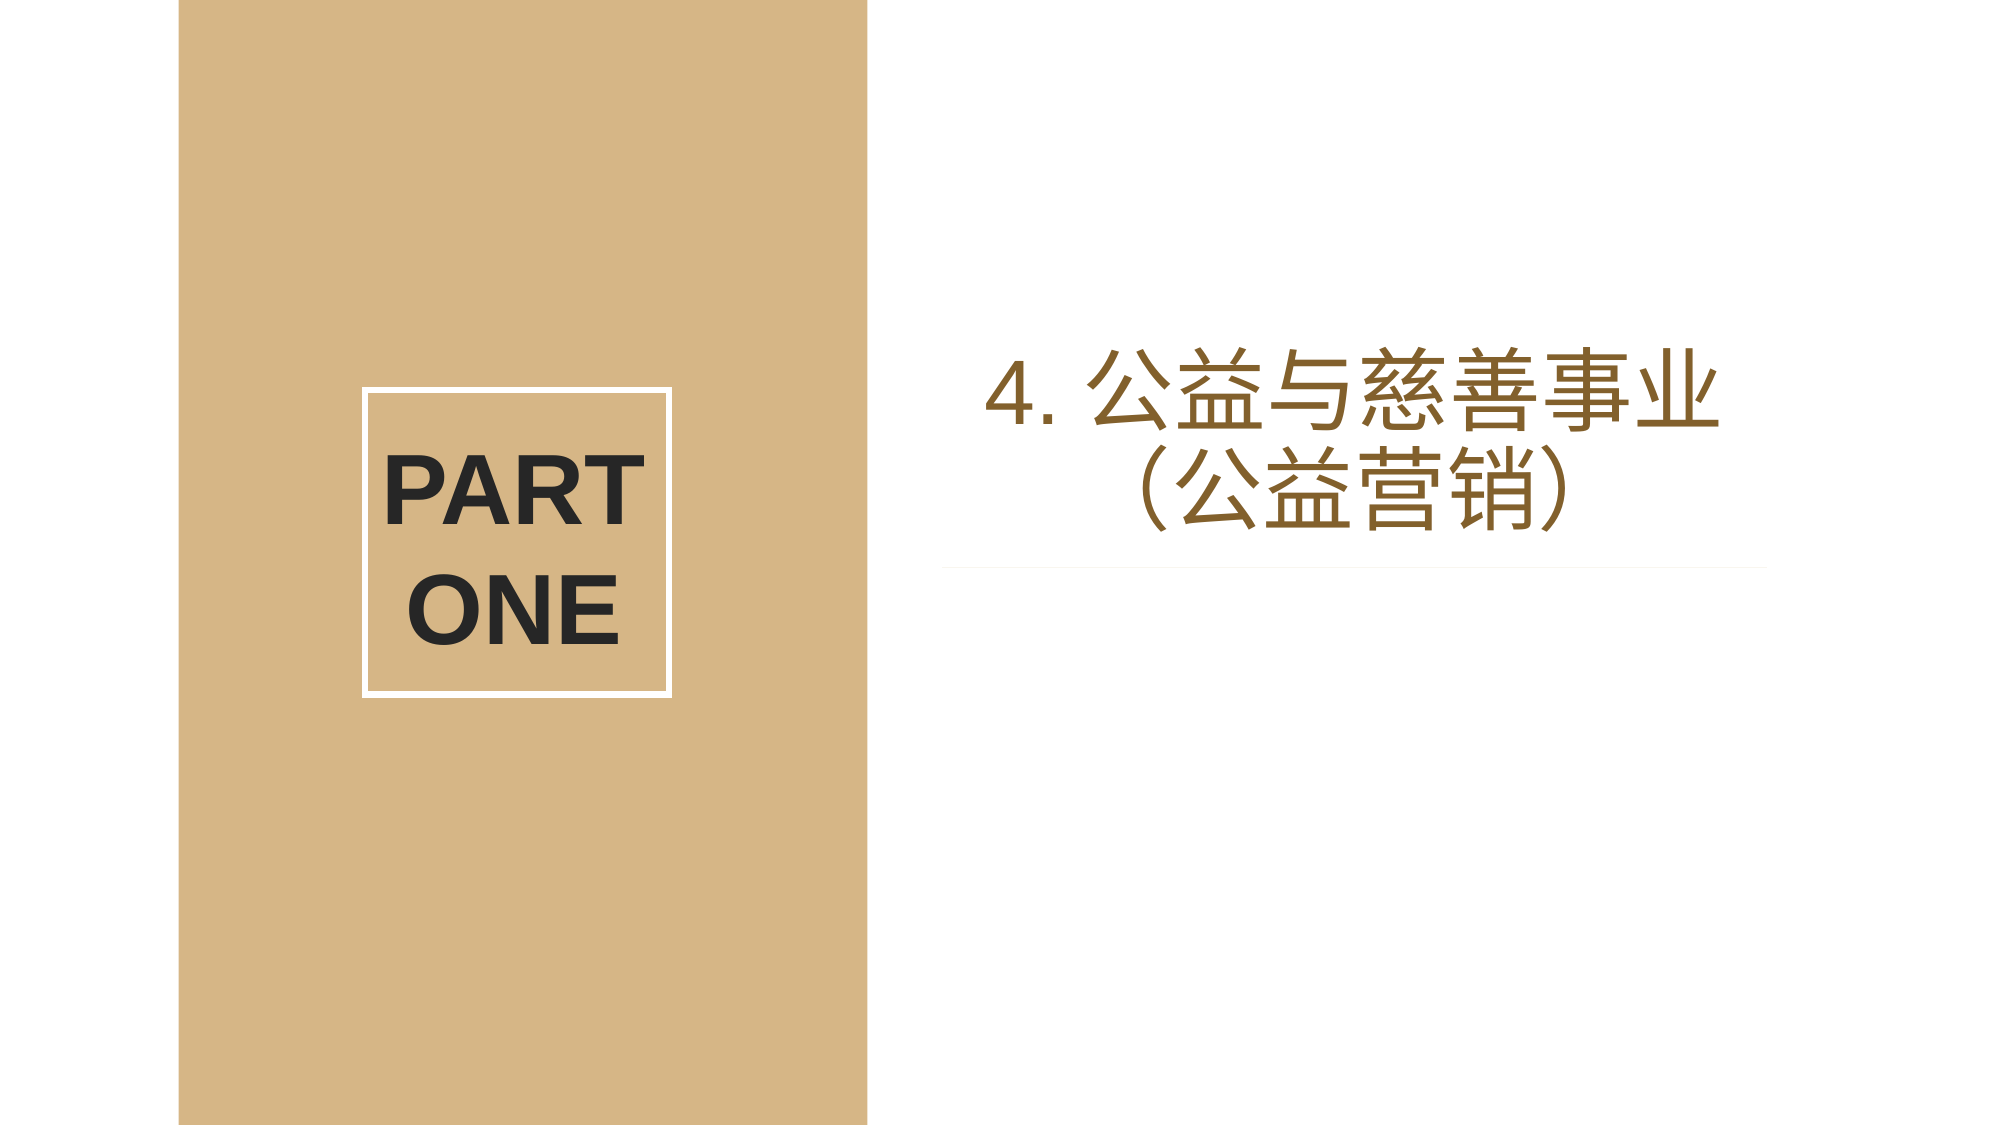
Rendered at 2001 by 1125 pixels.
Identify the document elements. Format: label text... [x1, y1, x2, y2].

text_box PART ONE [363, 415, 664, 674]
title 4.公益与慈善事业 （公益营销） [942, 301, 1768, 552]
